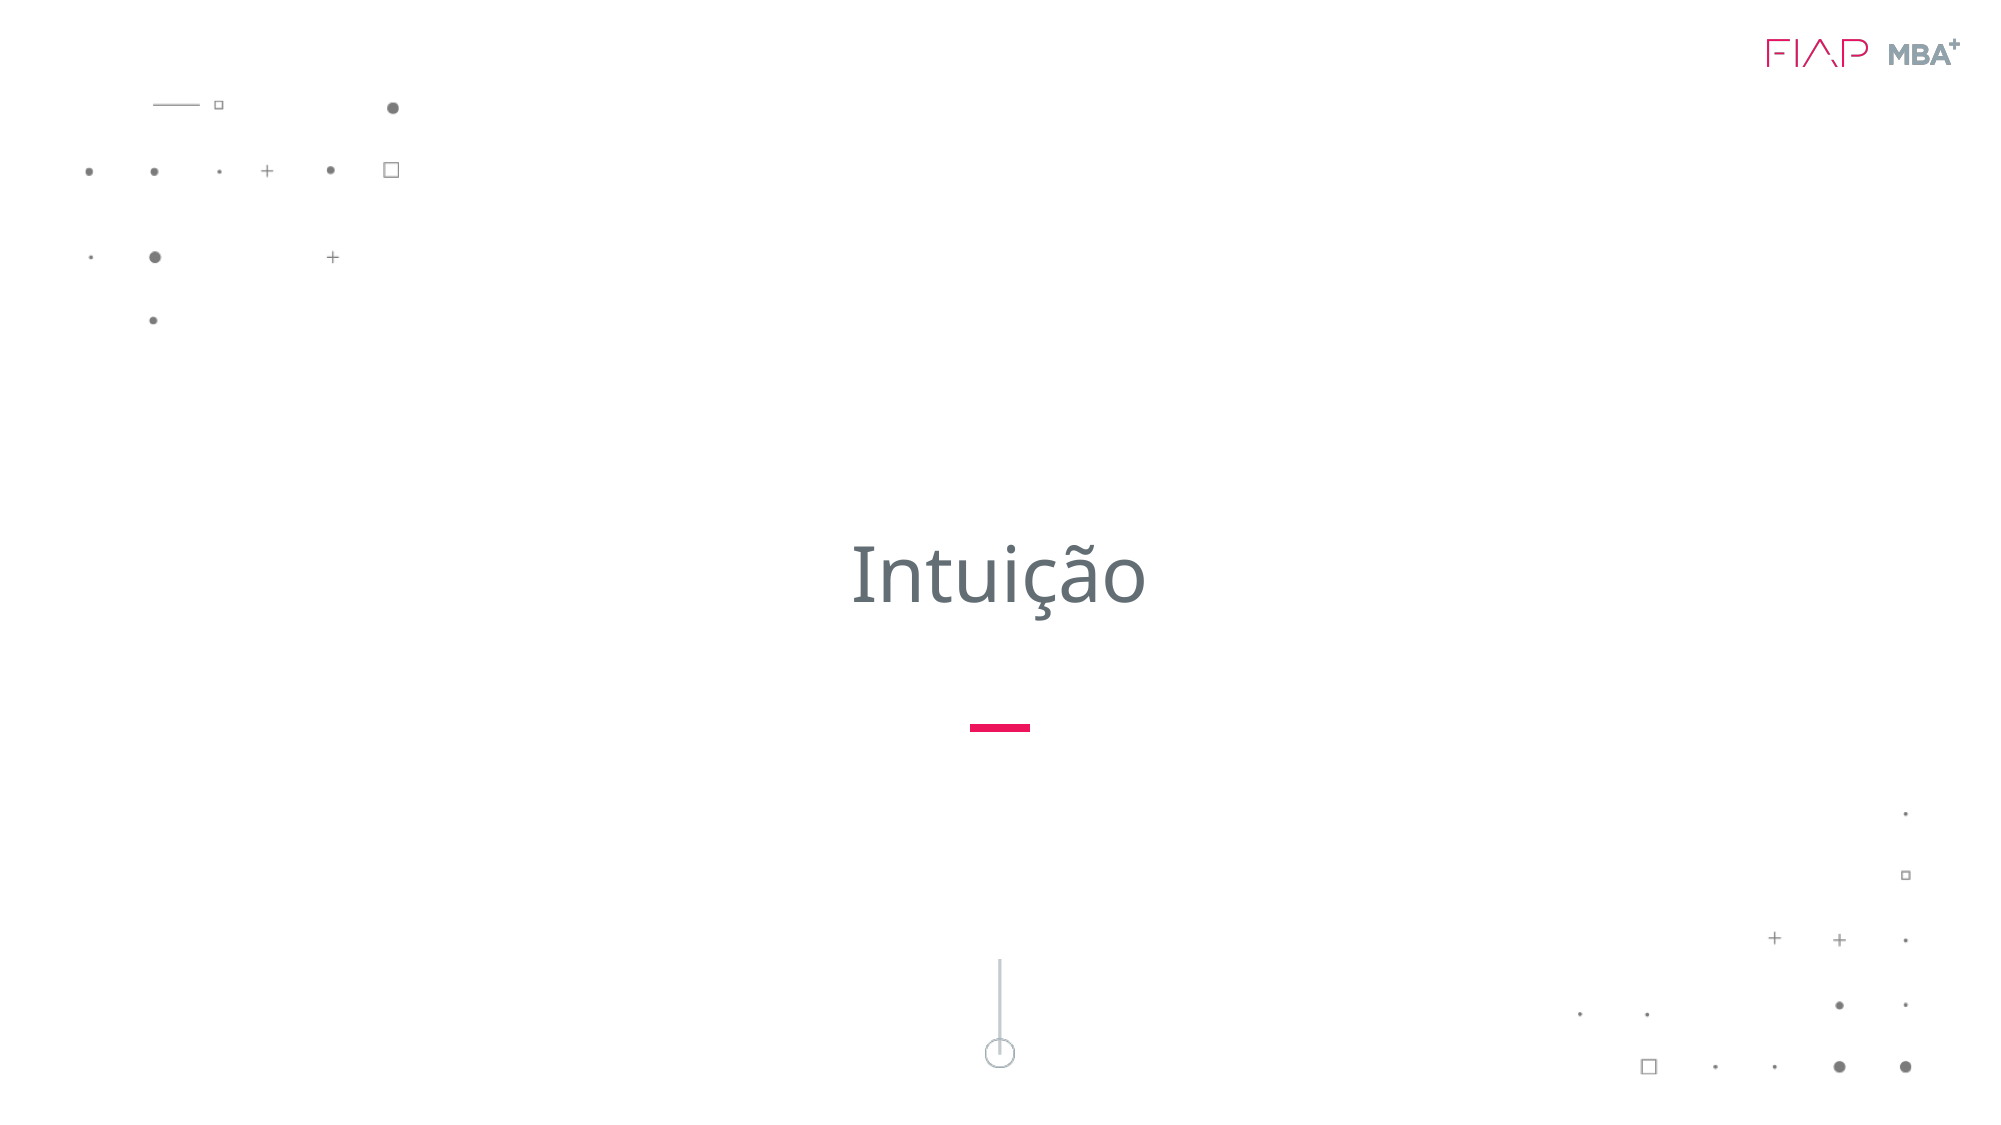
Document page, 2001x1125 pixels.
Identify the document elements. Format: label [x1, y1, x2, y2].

picture [0, 36, 2000, 1125]
text_box [1767, 36, 1961, 67]
